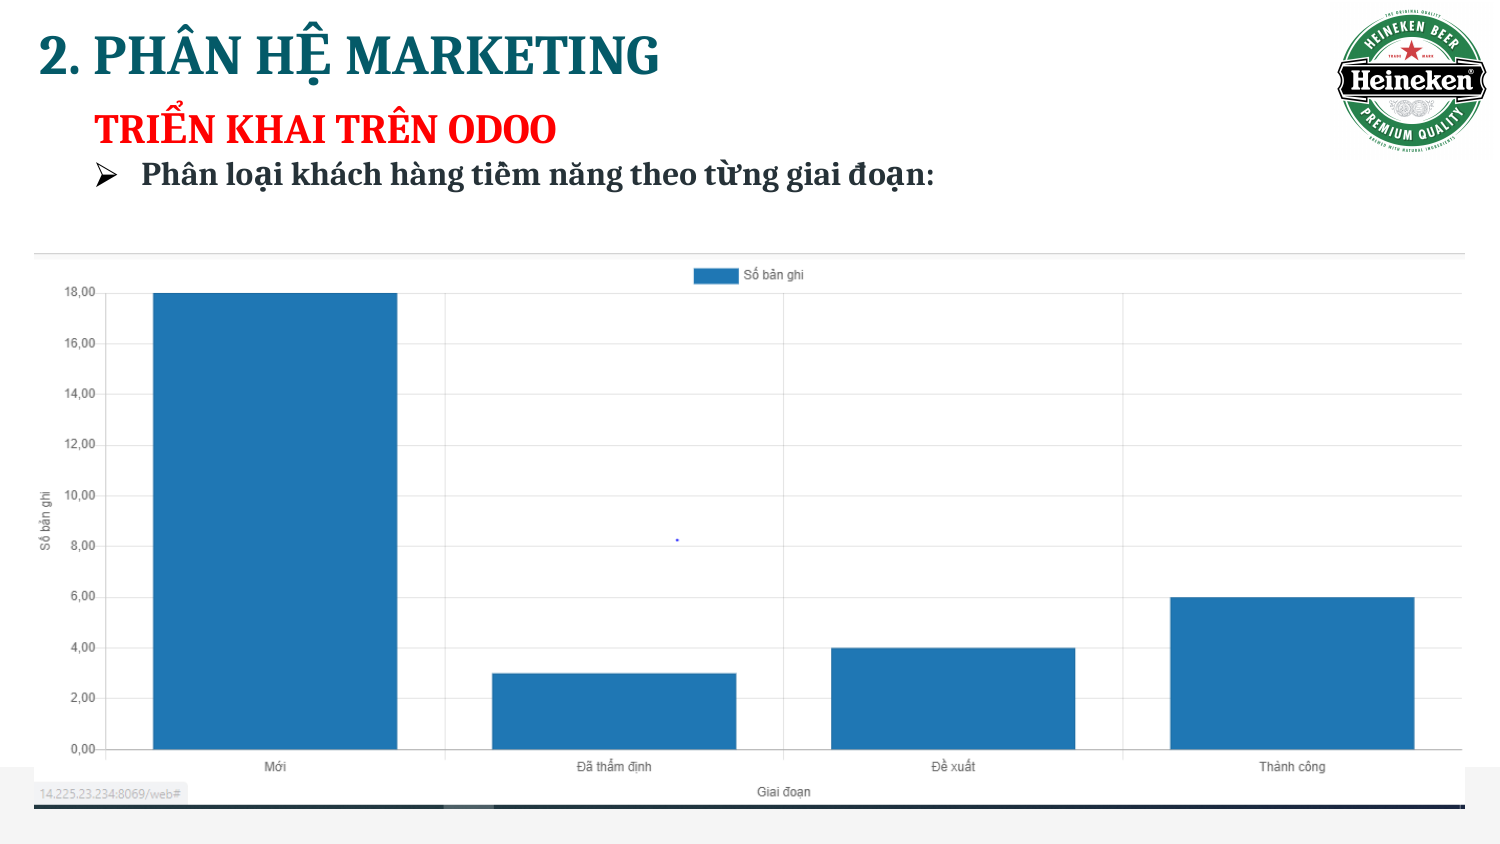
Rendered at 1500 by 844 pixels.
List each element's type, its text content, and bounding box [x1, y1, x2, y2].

text_box TRIỂN KHAI TRÊN ODOO Phân loại khách hàng tiềm năng theo từng giai đoạn: [79, 94, 1167, 235]
text_box [150, 183, 312, 235]
picture [1330, 2, 1494, 160]
picture [34, 250, 1466, 809]
text_box 2. PHÂN HỆ MARKETING [24, 11, 800, 94]
